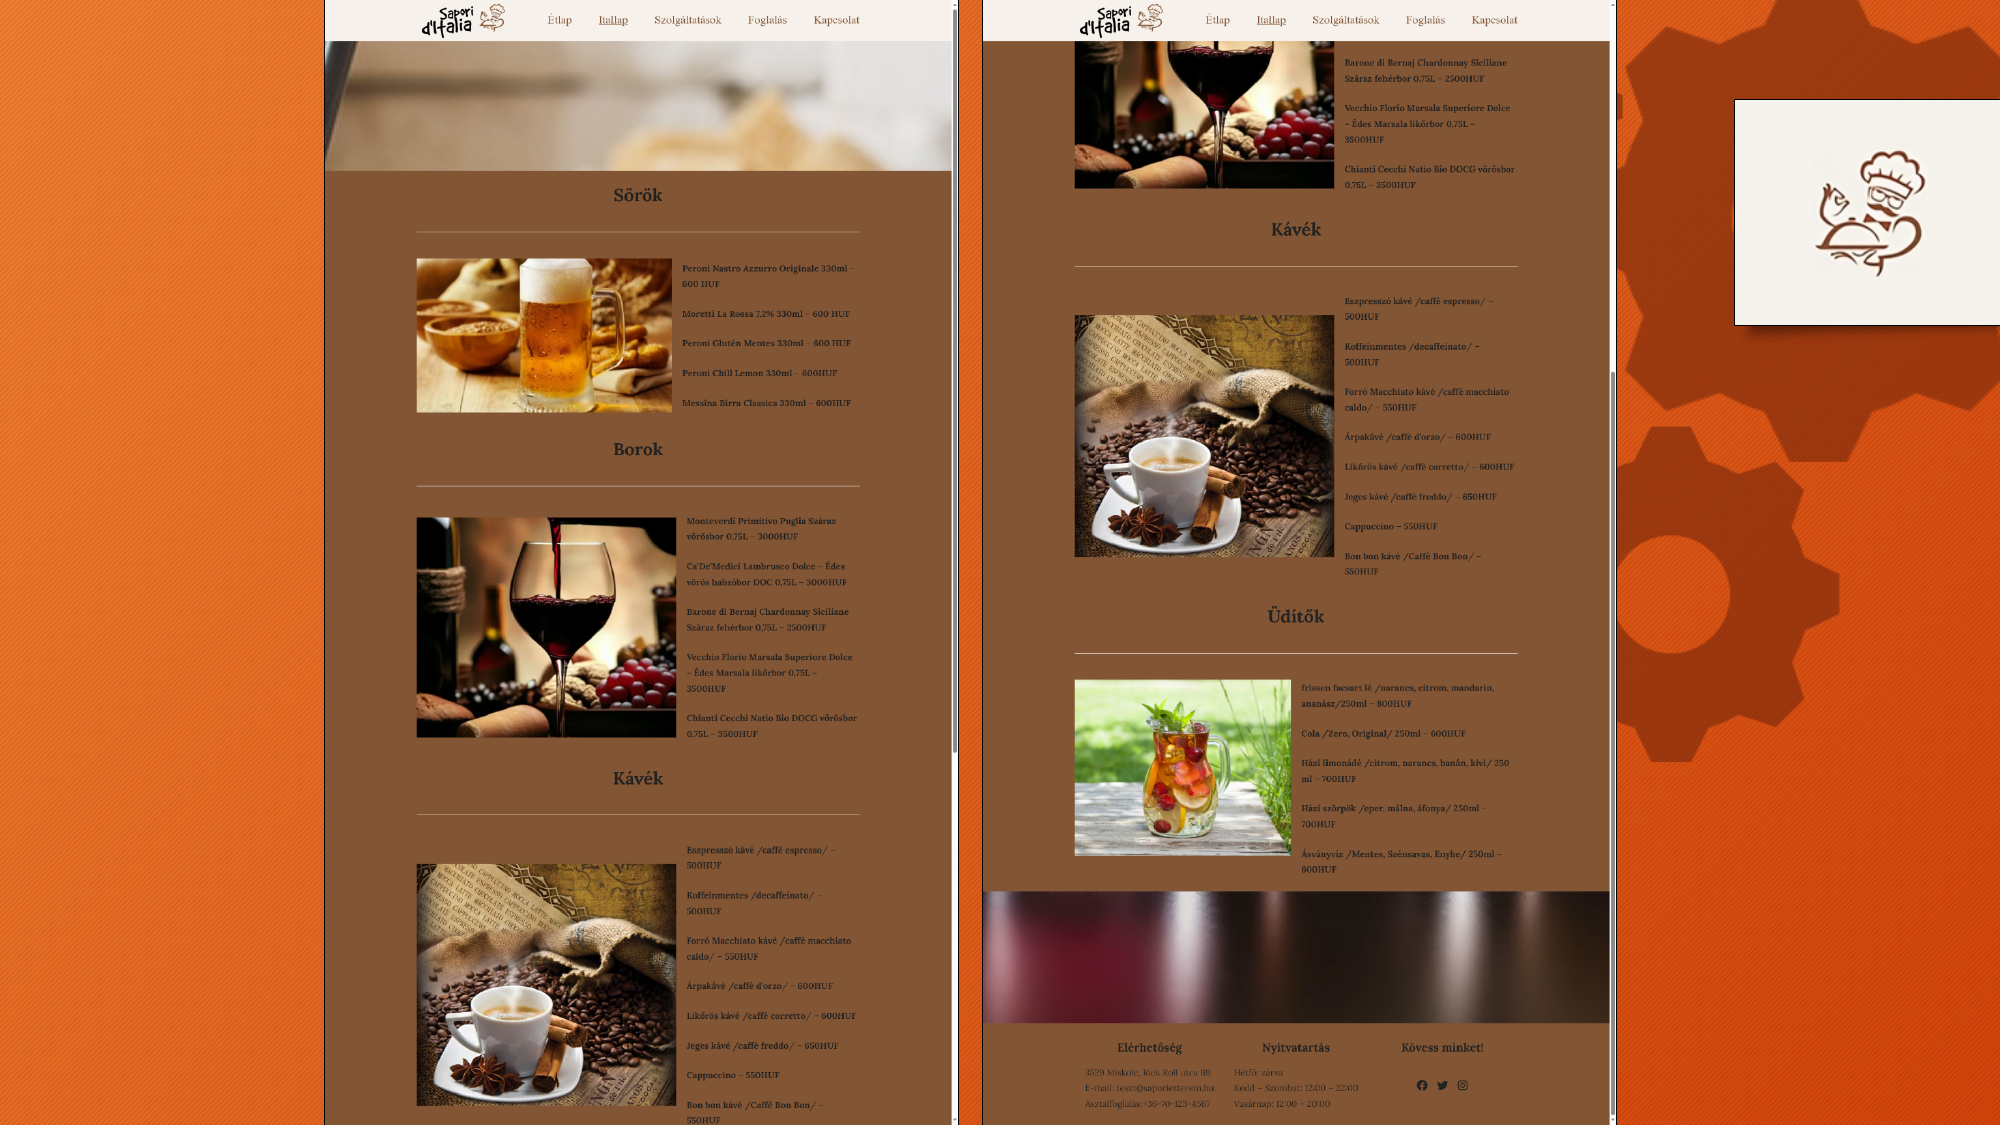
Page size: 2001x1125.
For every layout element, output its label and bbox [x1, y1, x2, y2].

text_box [1733, 99, 2000, 326]
picture [324, 0, 958, 1125]
picture [982, 0, 1616, 1125]
picture [1617, 0, 2000, 831]
